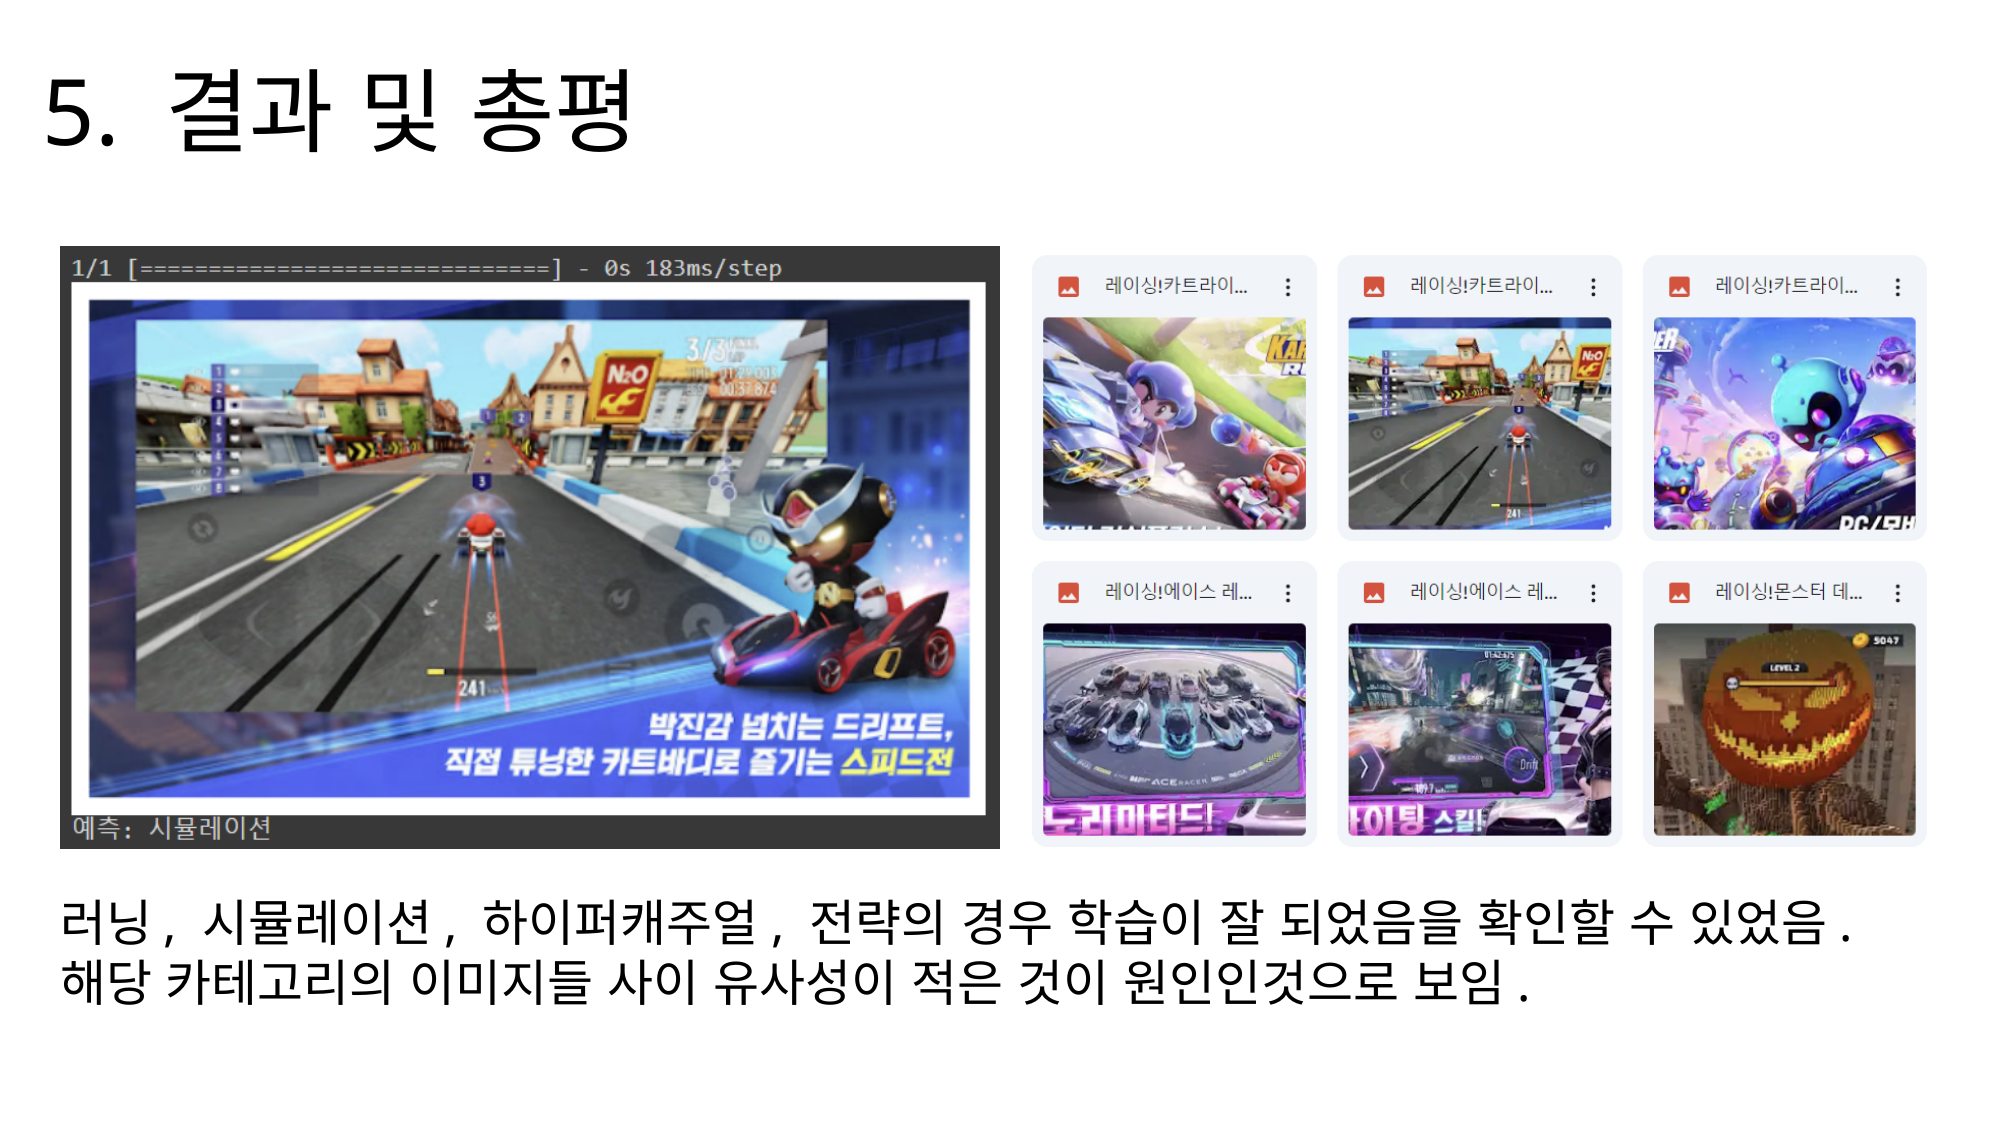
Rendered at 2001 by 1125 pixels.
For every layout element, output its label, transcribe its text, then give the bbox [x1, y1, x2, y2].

text_box 러닝, 시뮬레이션, 하이퍼캐주얼, 전략의 경우 학습이 잘 되었음을 확인할 수 있었음. 해당 카테고리의 이미지들 사이 유사성이 적은 것이 원인인것으로 보임. [45, 883, 1885, 1110]
picture [60, 246, 1000, 849]
picture [1031, 246, 1934, 853]
title 5. 결과 및 총평 [27, 0, 1753, 218]
